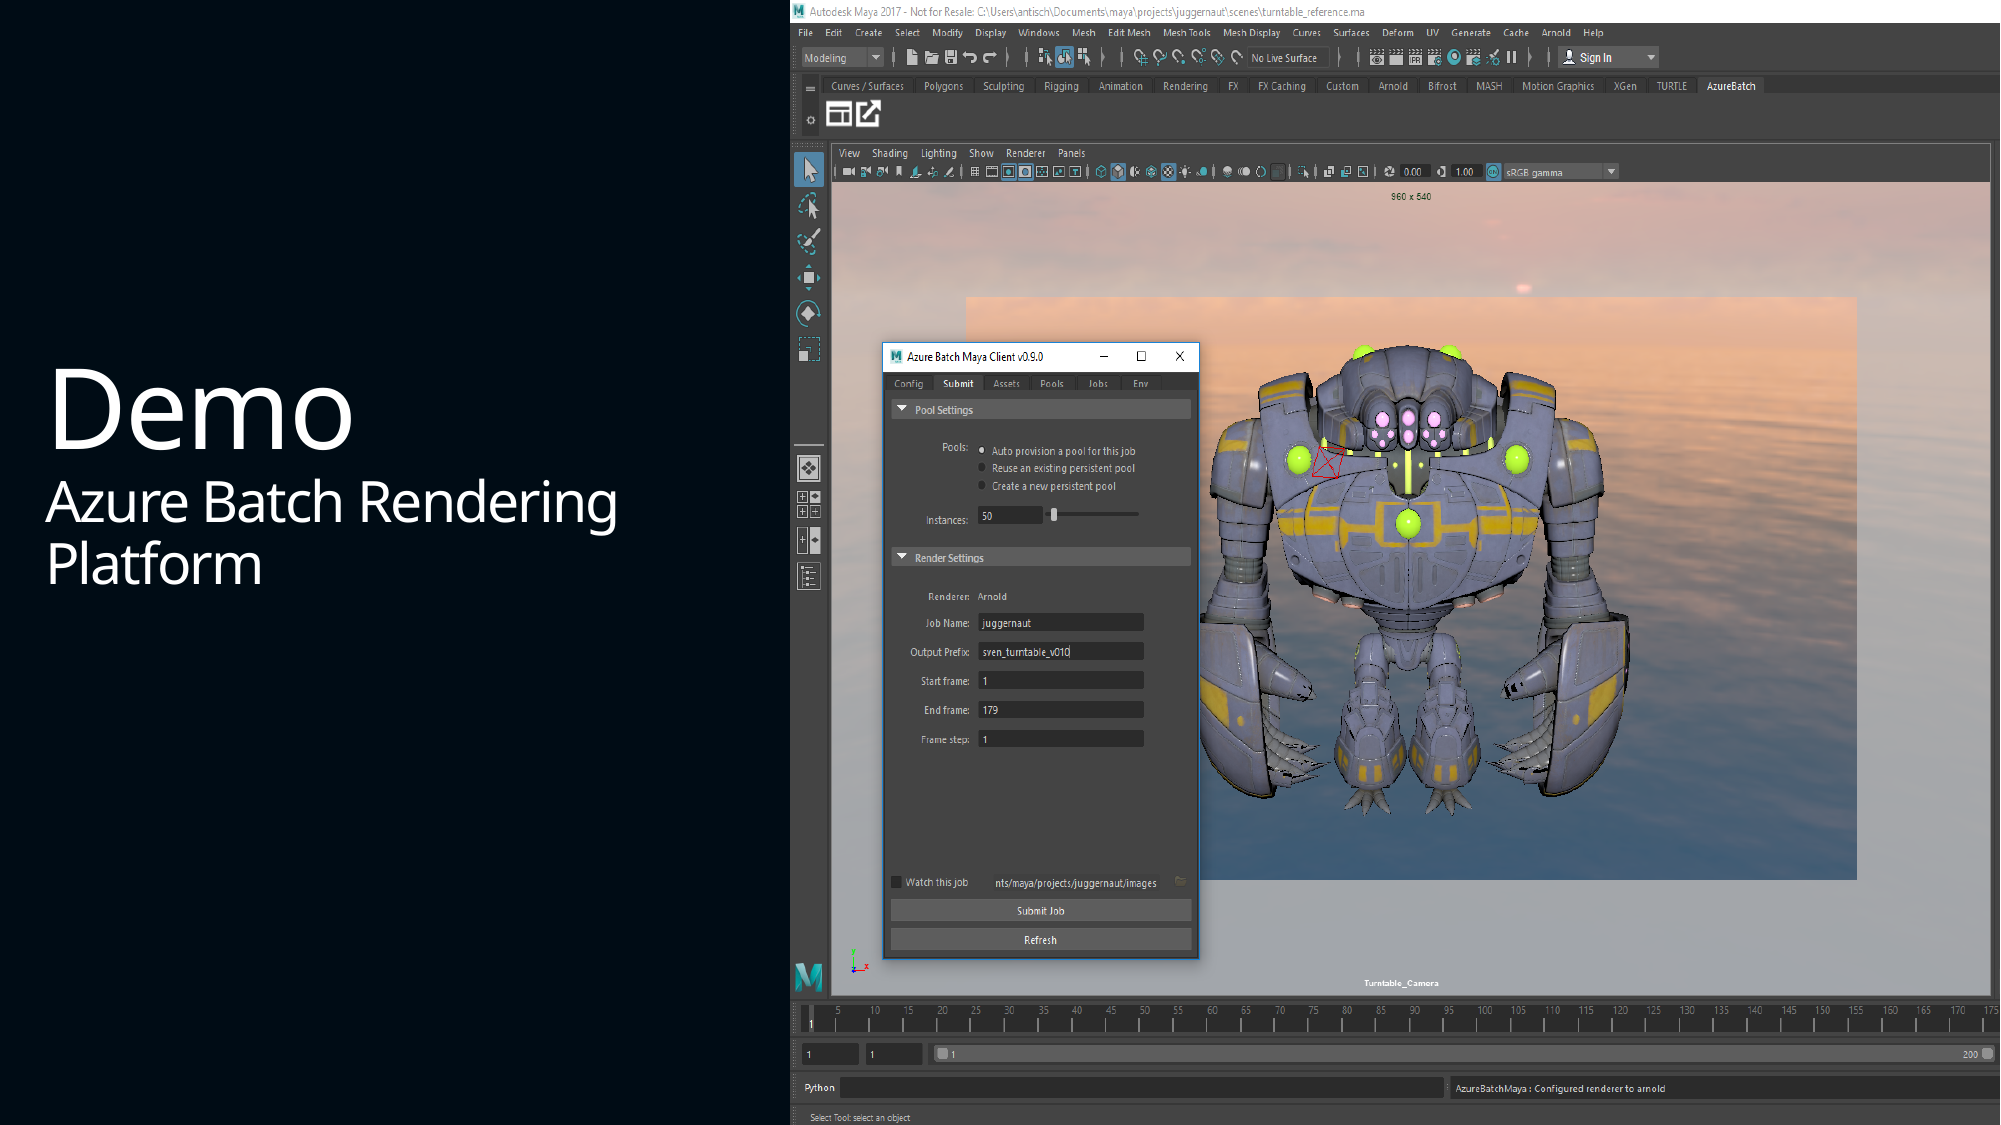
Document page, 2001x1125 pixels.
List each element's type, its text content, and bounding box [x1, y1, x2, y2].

title Demo Azure Batch Rendering Platform [30, 345, 790, 780]
picture [790, 0, 2000, 1125]
